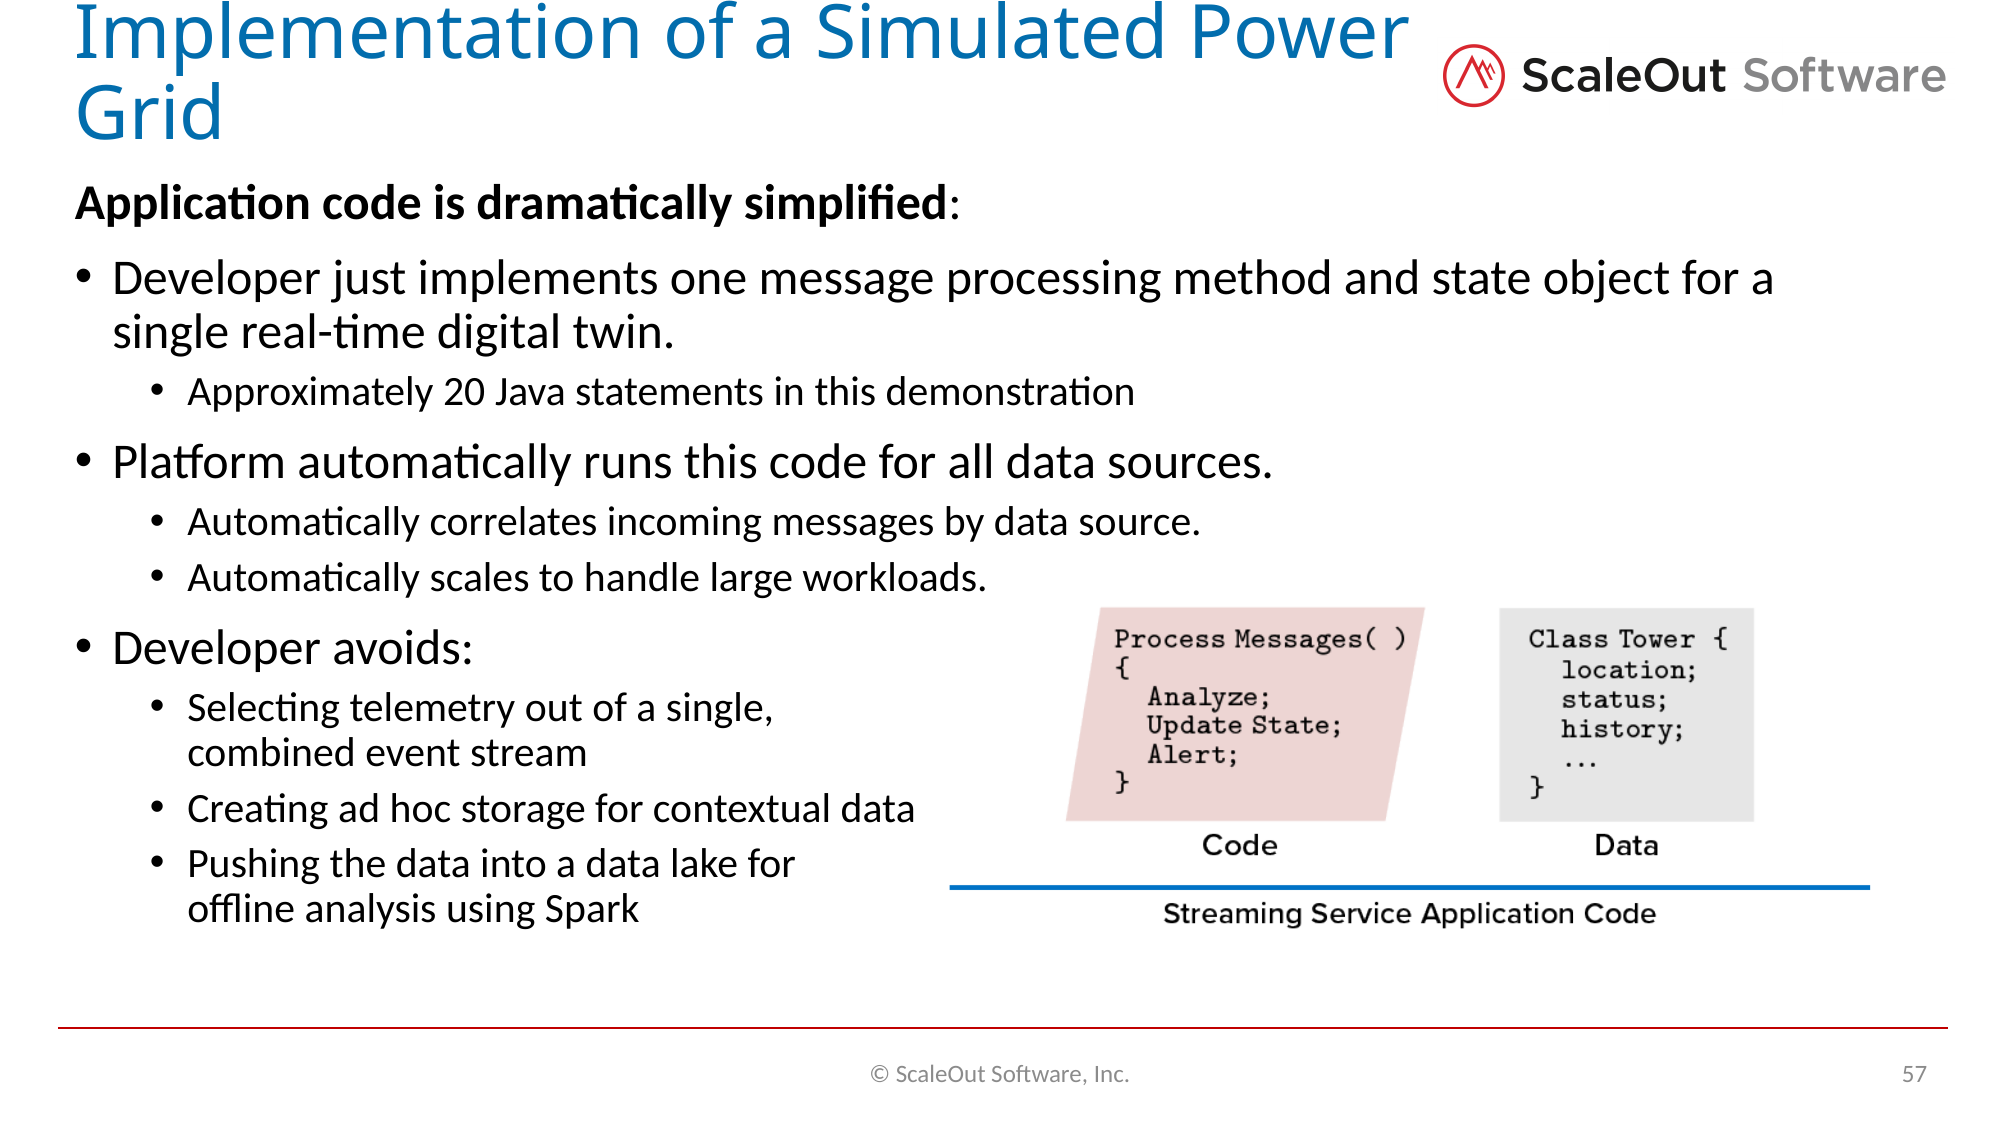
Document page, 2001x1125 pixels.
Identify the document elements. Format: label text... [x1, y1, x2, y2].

picture [897, 568, 1923, 957]
slide_number 57 [1598, 1042, 1943, 1103]
picture [1438, 37, 1955, 115]
list Application code is dramatically simplified: Developer just implements one message processing method and state object for a single real-time digital twin. Approximately 20 Java statements in this demonstration Platform automatically runs this code for all data sources. Automatically correlates incoming messages by data source. Automatically scales to handle large workloads. Developer avoids: Selecting telemetry out of a single, combined event stream Creating ad hoc storage for contextual data Pushing the data into a data lake for offline analysis using Spark [59, 168, 1891, 1060]
footer © ScaleOut Software, Inc. [549, 1042, 1450, 1103]
title Implementation of a Simulated Power Grid [59, 18, 1438, 131]
